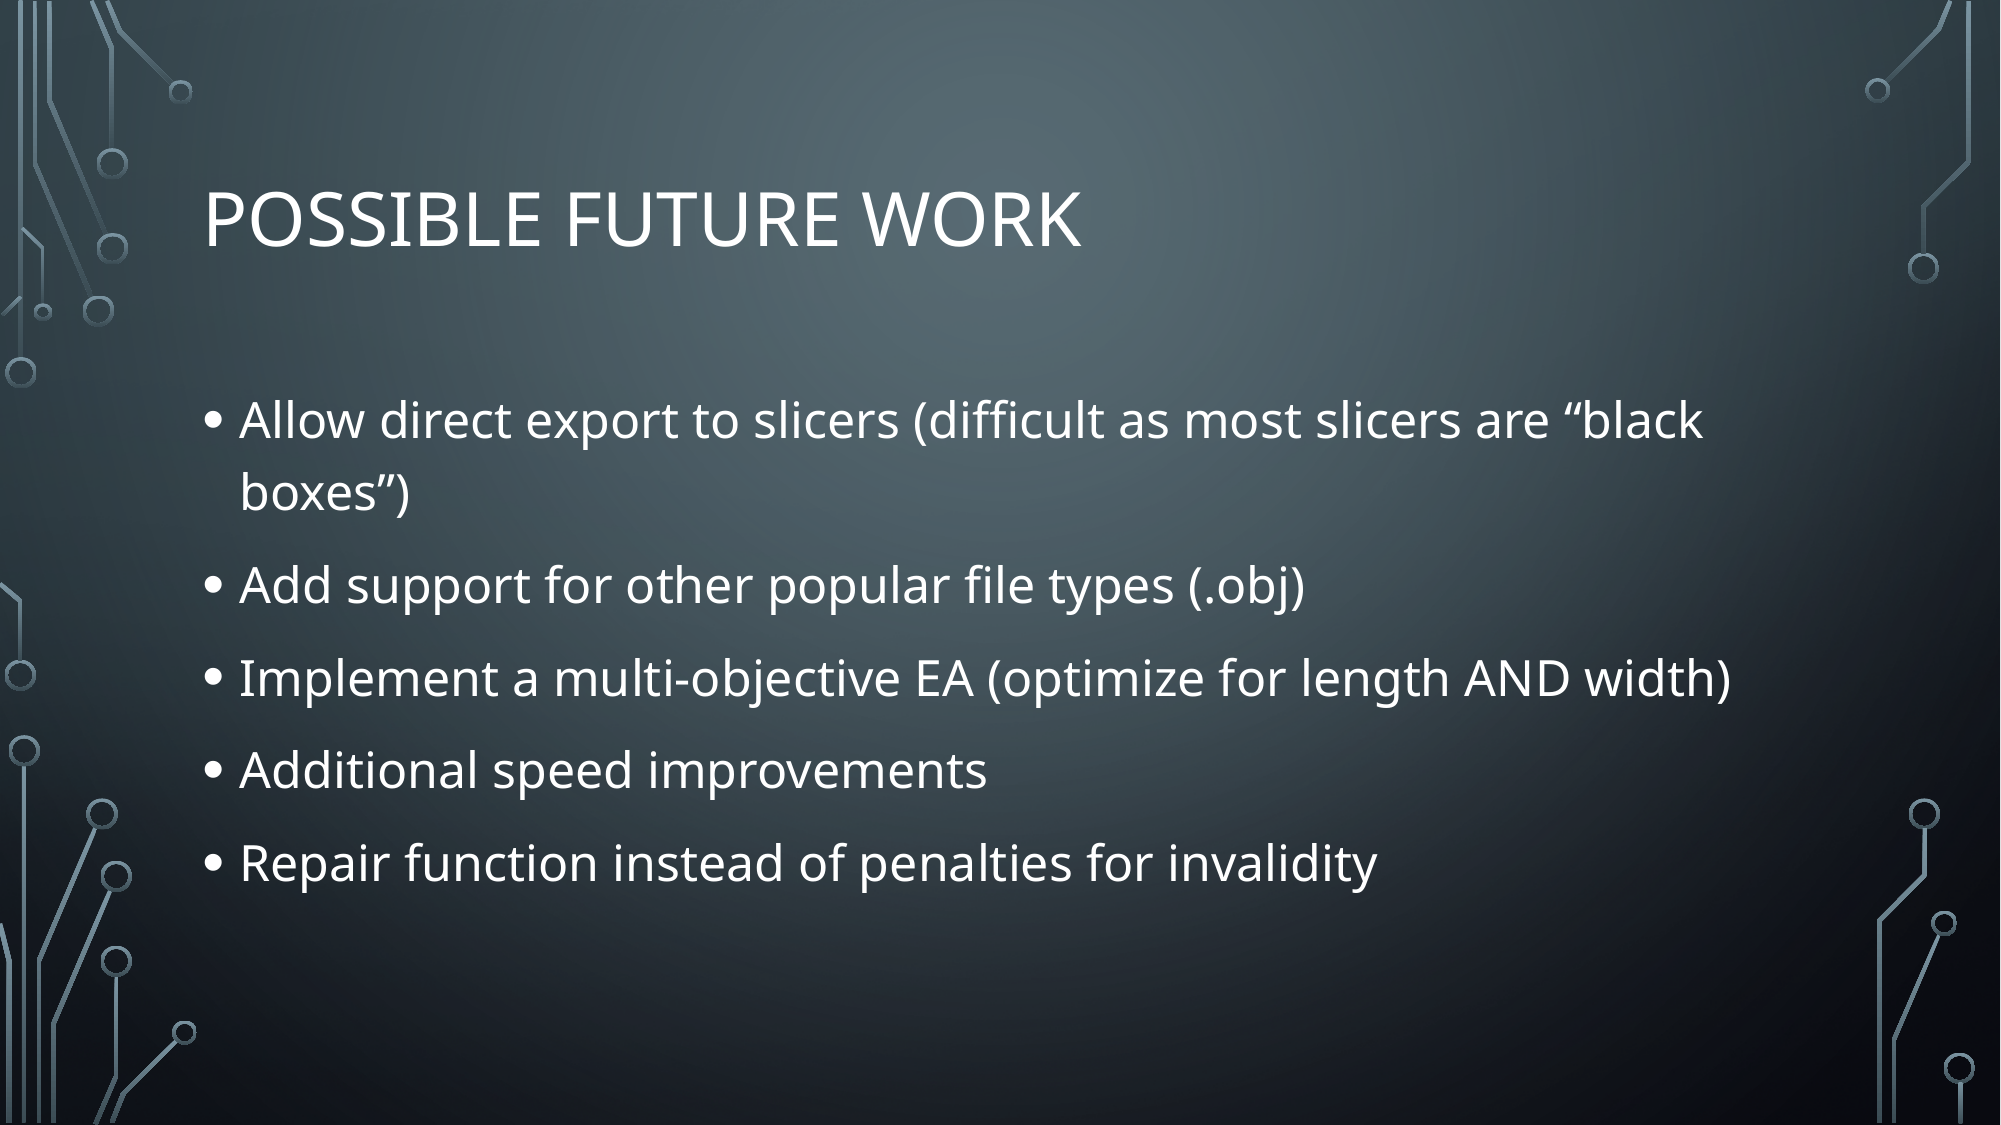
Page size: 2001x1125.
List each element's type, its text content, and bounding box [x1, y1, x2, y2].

title Possible Future work [187, 101, 1813, 344]
list Allow direct export to slicers (difficult as most slicers are “black boxes”) Add support for other popular file types (.obj) Implement a multi-objective EA (optimize for length AND width) Additional speed improvements Repair function instead of penalties for invalidity [187, 369, 1813, 950]
